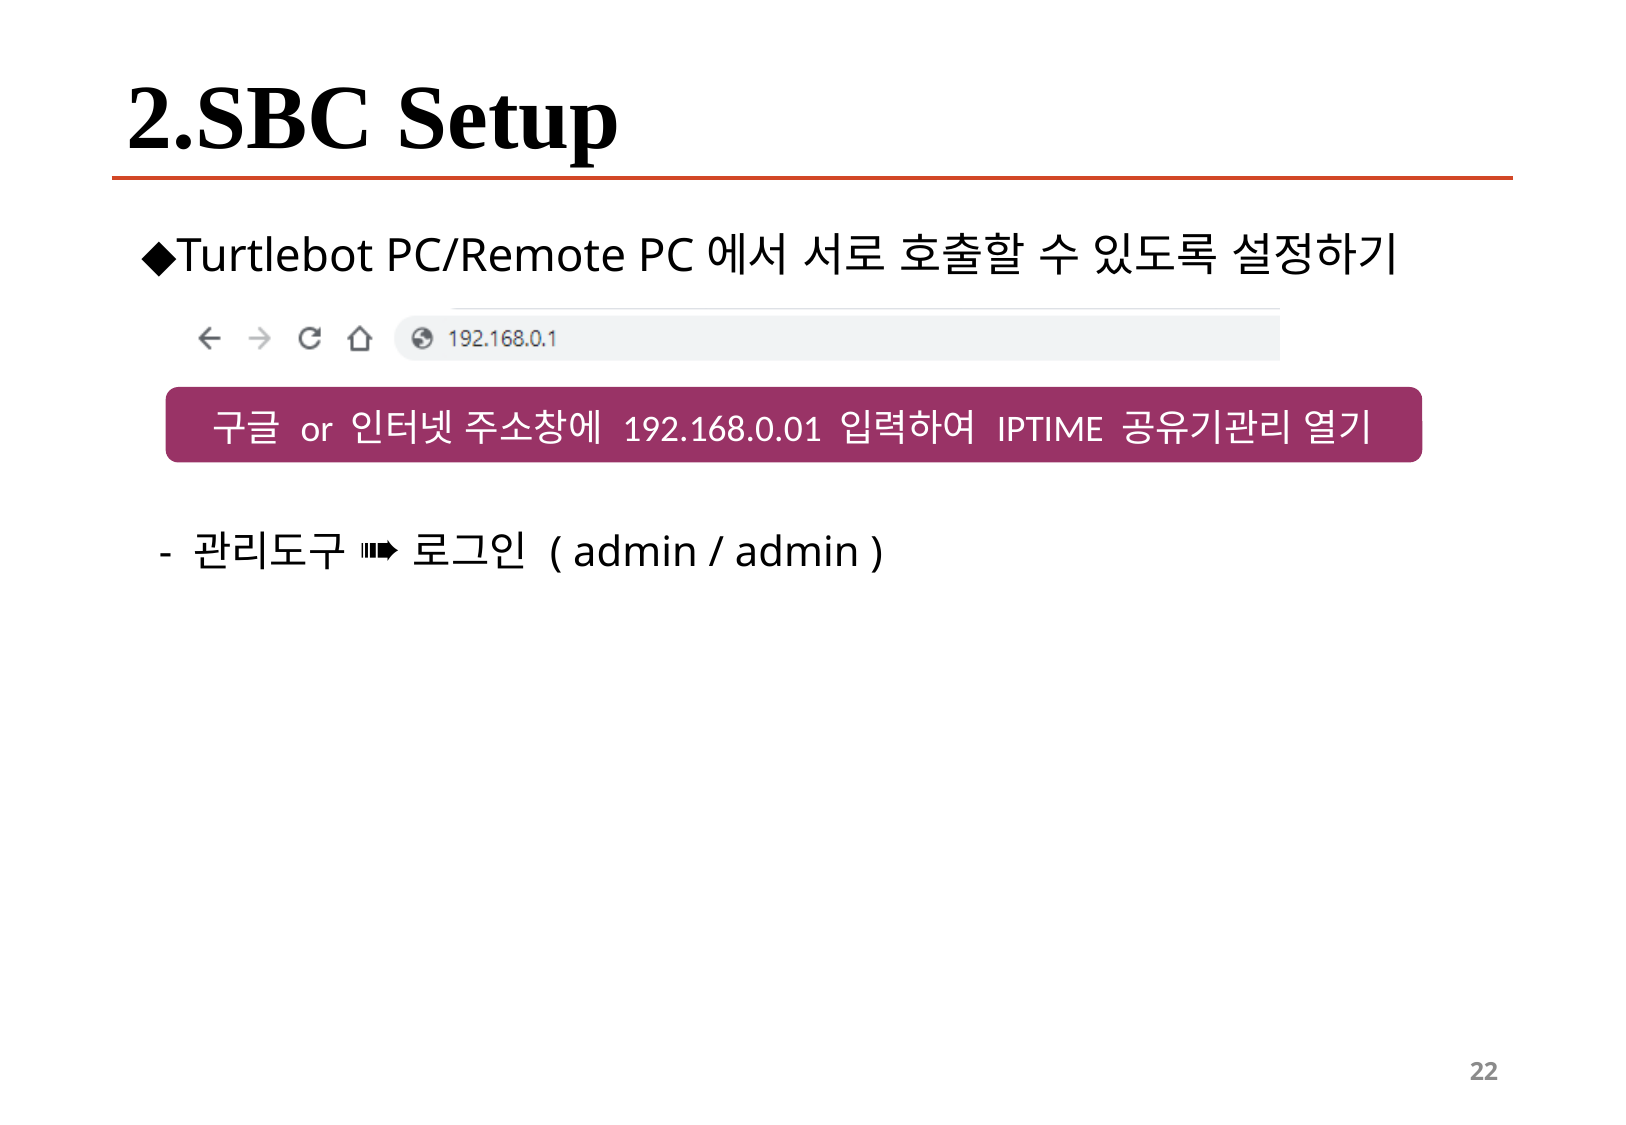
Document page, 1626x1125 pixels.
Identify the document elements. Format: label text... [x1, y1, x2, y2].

picture [188, 308, 1280, 369]
slide_number 22 [1433, 1042, 1514, 1103]
title 2.SBC Setup [111, 59, 1514, 179]
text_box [165, 386, 1423, 463]
list ◆Turtlebot PC/Remote PC에서 서로 호출할 수 있도록 설정하기 - 관리도구 ➠ 로그인 ( admin / admin ) [111, 205, 1514, 1014]
